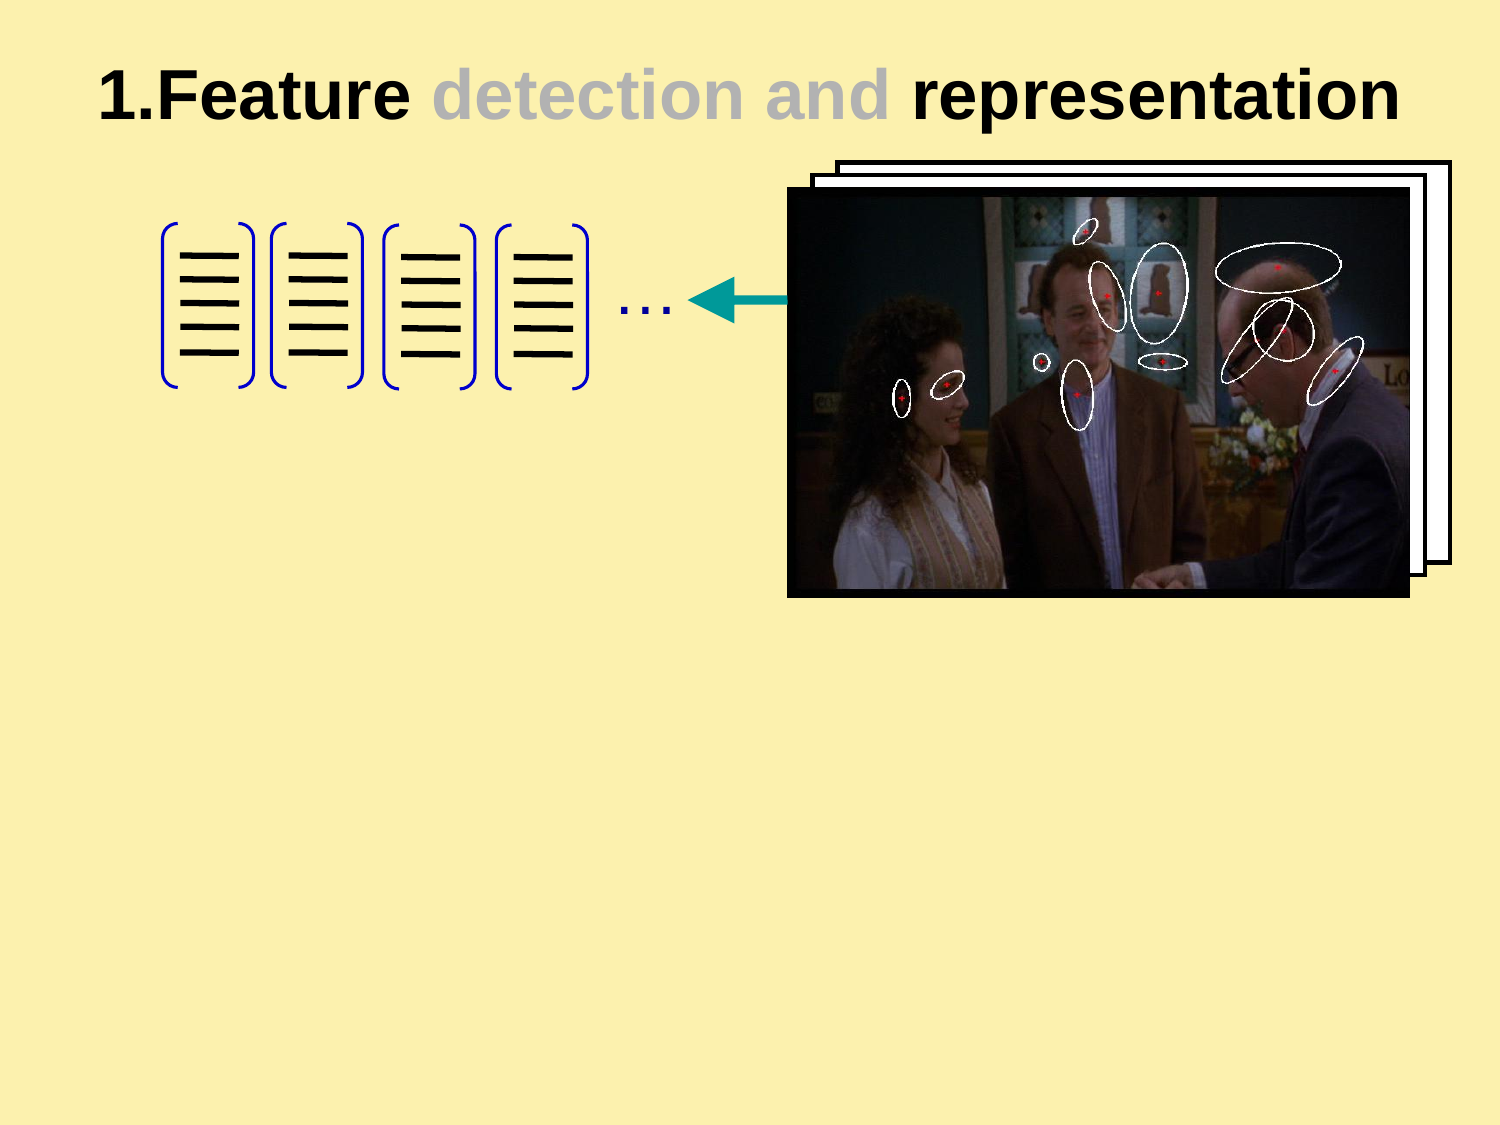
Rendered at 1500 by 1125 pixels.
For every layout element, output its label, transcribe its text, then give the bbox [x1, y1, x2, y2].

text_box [162, 223, 254, 388]
text_box [837, 162, 1450, 563]
text_box 1.Feature detection and representation [74, 45, 1425, 138]
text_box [271, 223, 695, 390]
picture [787, 187, 1410, 598]
text_box [699, 289, 782, 311]
text_box [812, 174, 1425, 575]
